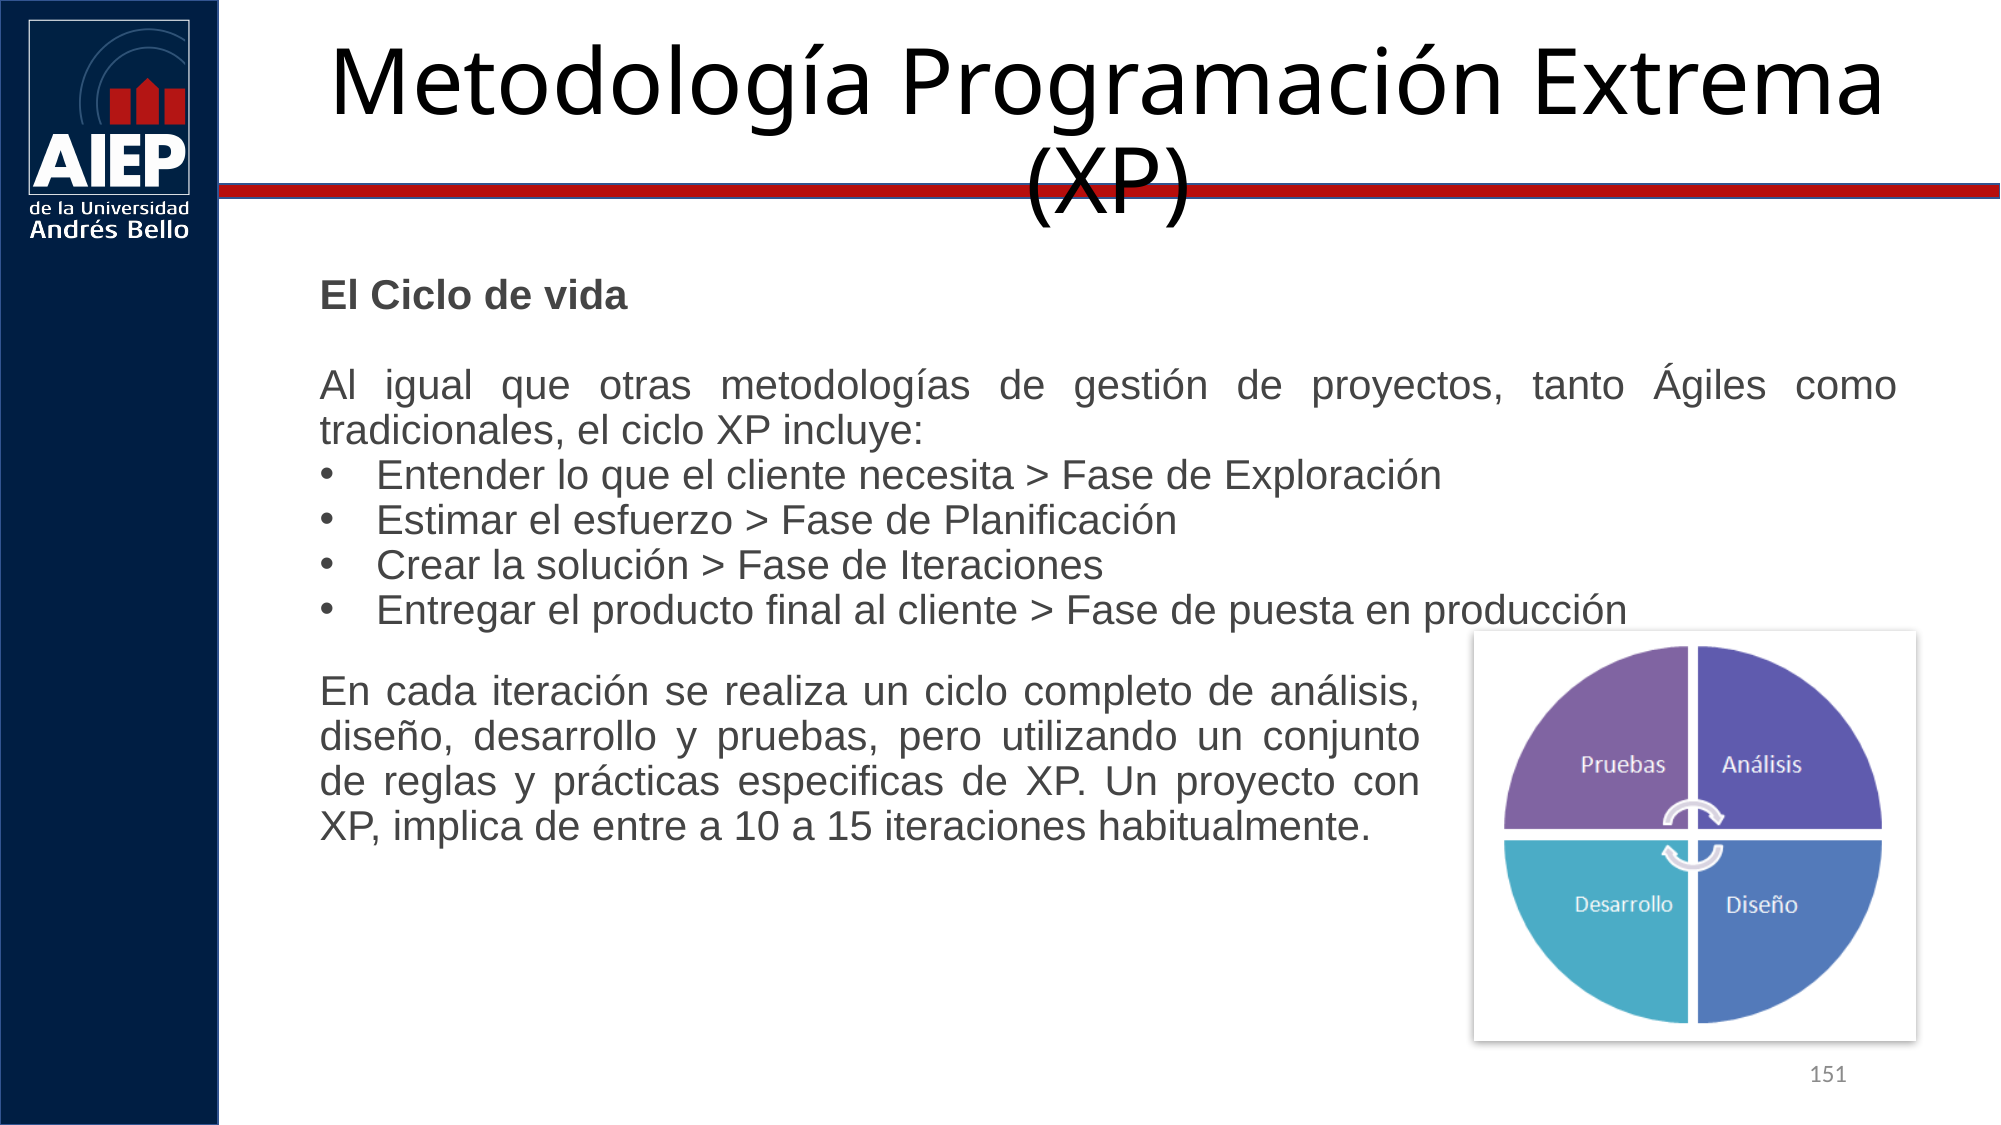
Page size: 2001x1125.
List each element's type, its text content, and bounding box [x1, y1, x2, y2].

picture [19, 12, 199, 246]
slide_number 151 [1412, 1042, 1863, 1103]
text_box [217, 183, 2000, 199]
text_box [0, 0, 219, 1125]
picture [1488, 645, 1902, 1027]
text_box Metodología Programación Extrema (XP) [239, 28, 1978, 156]
text_box El Ciclo de vida Al igual que otras metodologías de gestión de proyectos, tanto Ágiles como tradicionales, el ciclo XP incluye: Entender lo que el cliente necesita > Fase de Exploración Estimar el esfuerzo > Fase de Planificación Crear la solución > Fase de Iteraciones Entregar el producto final al cliente > Fase de puesta en producción [304, 266, 1913, 646]
text_box En cada iteración se realiza un ciclo completo de análisis, diseño, desarrollo y pruebas, pero utilizando un conjunto de reglas y prácticas especificas de XP. Un proyecto con XP, implica de entre a 10 a 15 iteraciones habitualmente. [304, 661, 1437, 979]
